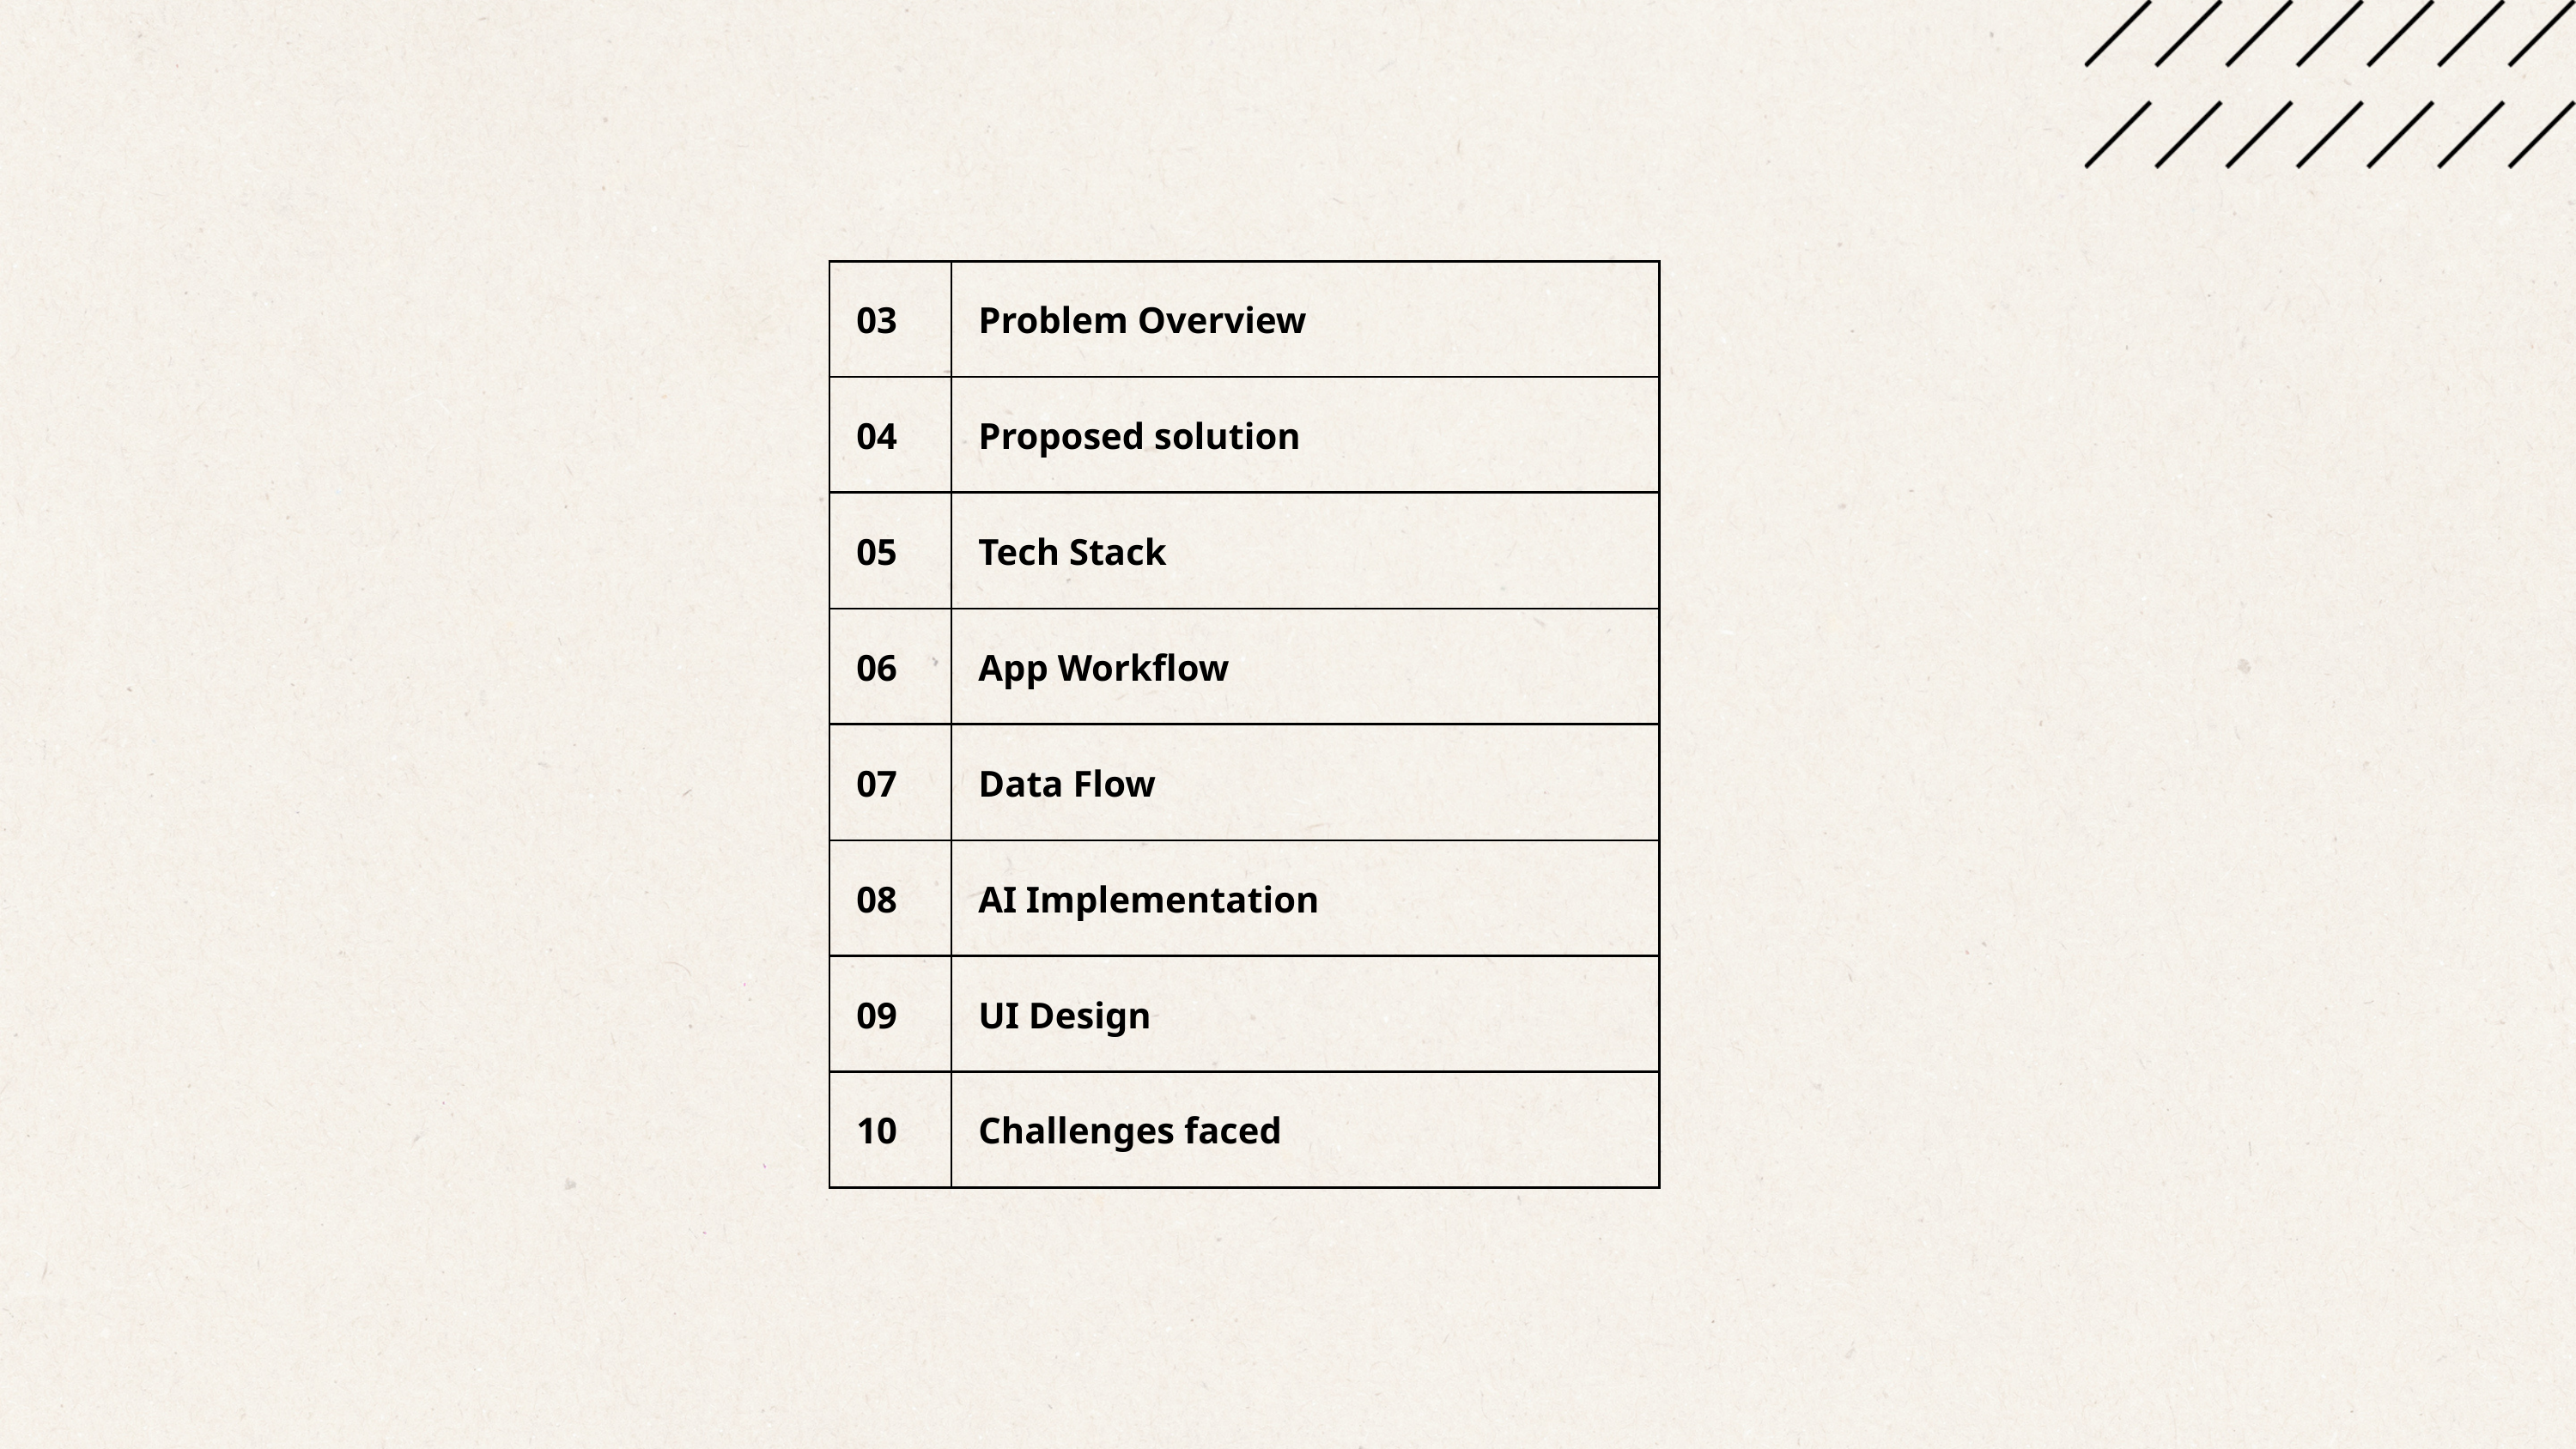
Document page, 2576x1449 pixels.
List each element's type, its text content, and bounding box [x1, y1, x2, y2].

table_cell UI Design [952, 957, 1658, 1070]
table_cell AI Implementation [952, 841, 1658, 955]
table_cell Data Flow [952, 725, 1658, 840]
table_header Problem Overview [952, 263, 1658, 376]
table_cell 05 [830, 494, 951, 608]
table_cell 08 [830, 841, 951, 955]
table_cell Challenges faced [952, 1073, 1658, 1186]
table_cell Proposed solution [952, 378, 1658, 491]
table_cell 09 [830, 957, 951, 1070]
text_box [0, 0, 2576, 1449]
table_cell App Workflow [952, 609, 1658, 723]
table_cell Tech Stack [952, 494, 1658, 608]
table_cell 06 [830, 609, 951, 723]
table_cell 07 [830, 725, 951, 840]
table_cell 04 [830, 378, 951, 491]
table_header 03 [830, 263, 951, 376]
table_cell 10 [830, 1073, 951, 1186]
text_box [2084, 0, 2576, 169]
